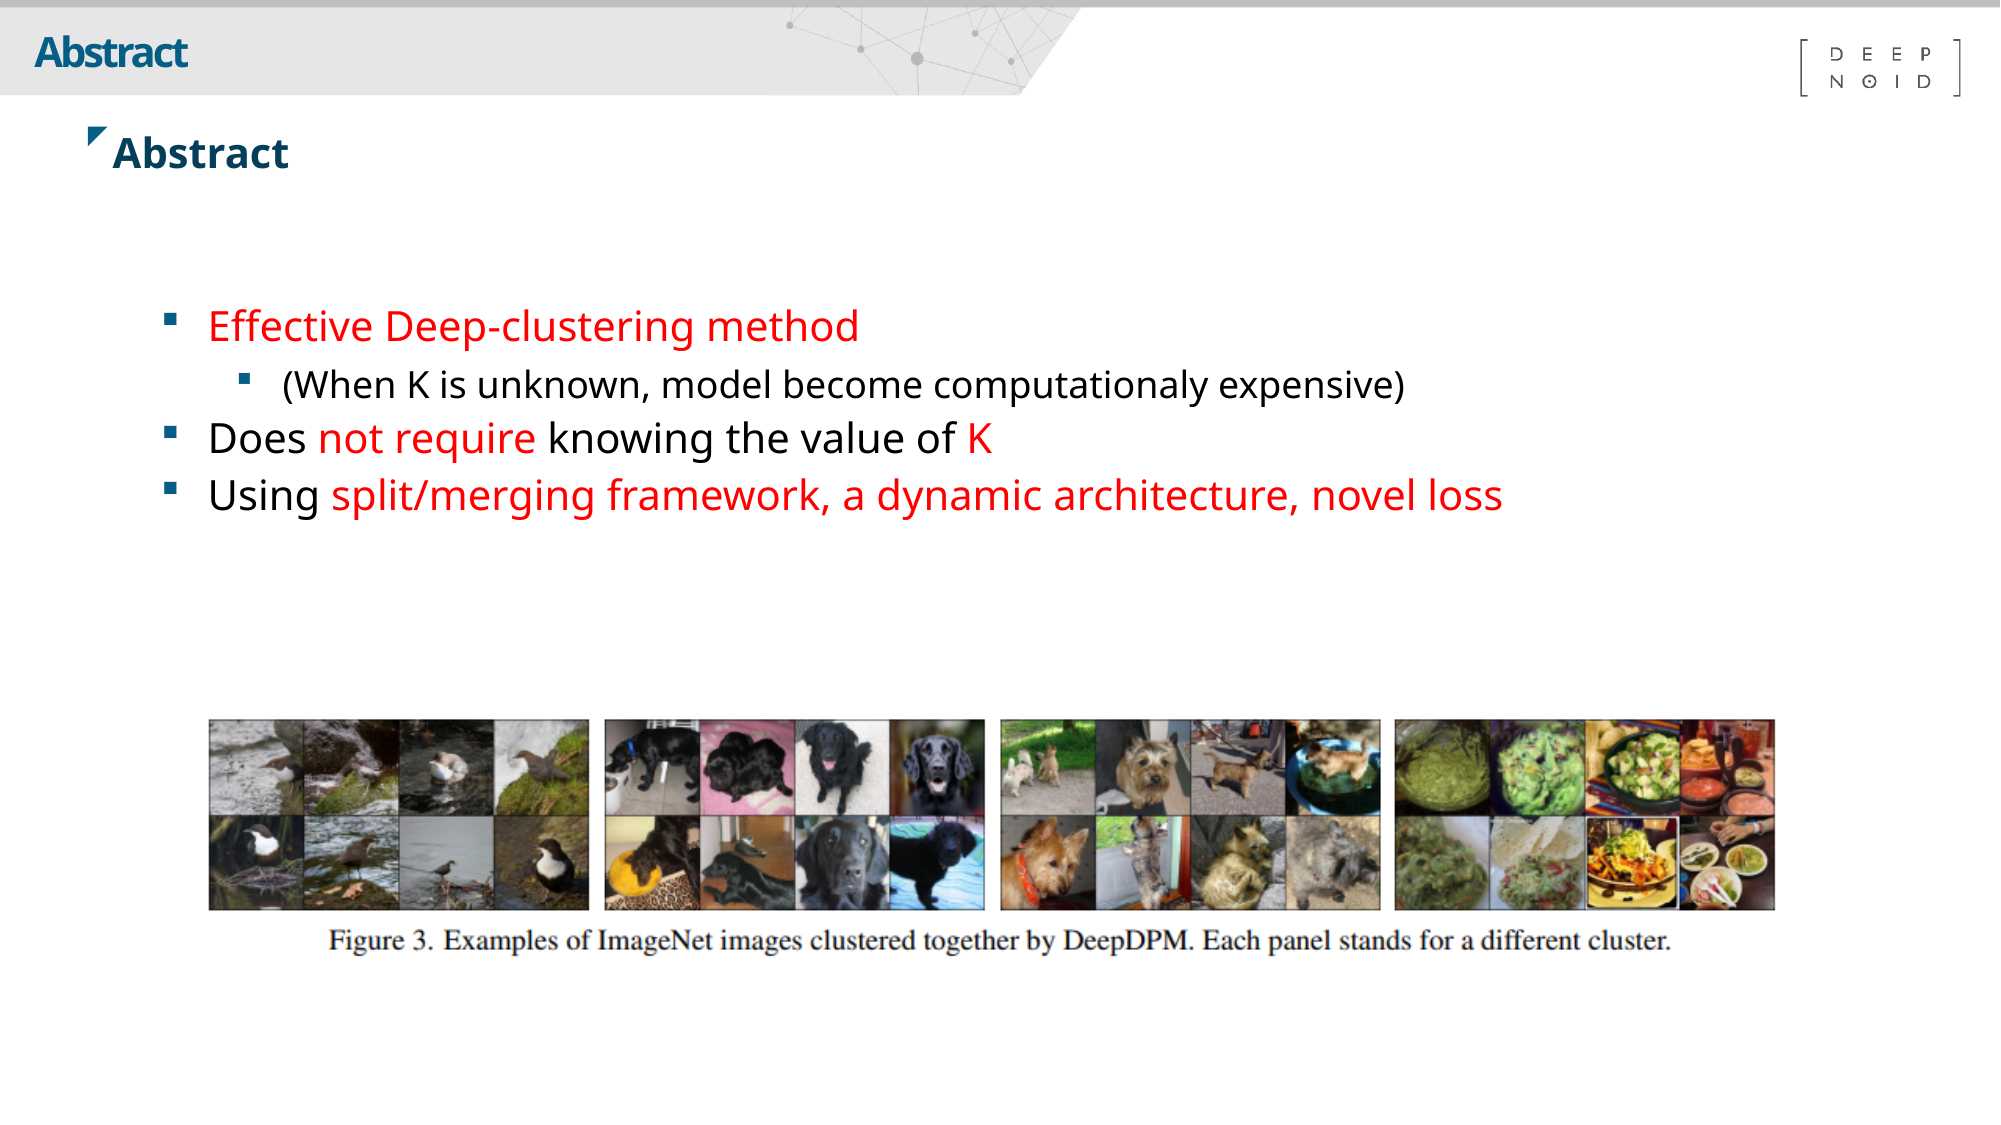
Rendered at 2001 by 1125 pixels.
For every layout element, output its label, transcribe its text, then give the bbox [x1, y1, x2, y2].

picture [744, 6, 1092, 132]
text_box Abstract [112, 122, 290, 178]
picture [1783, 19, 1977, 116]
picture [181, 693, 1819, 989]
text_box Abstract [19, 23, 974, 119]
text_box Effective Deep-clustering method (When K is unknown, model become computationaly expensive) Does not require knowing the value of K Using split/merging framework, a dynamic architecture, novel loss [146, 286, 1882, 526]
text_box [86, 125, 110, 149]
